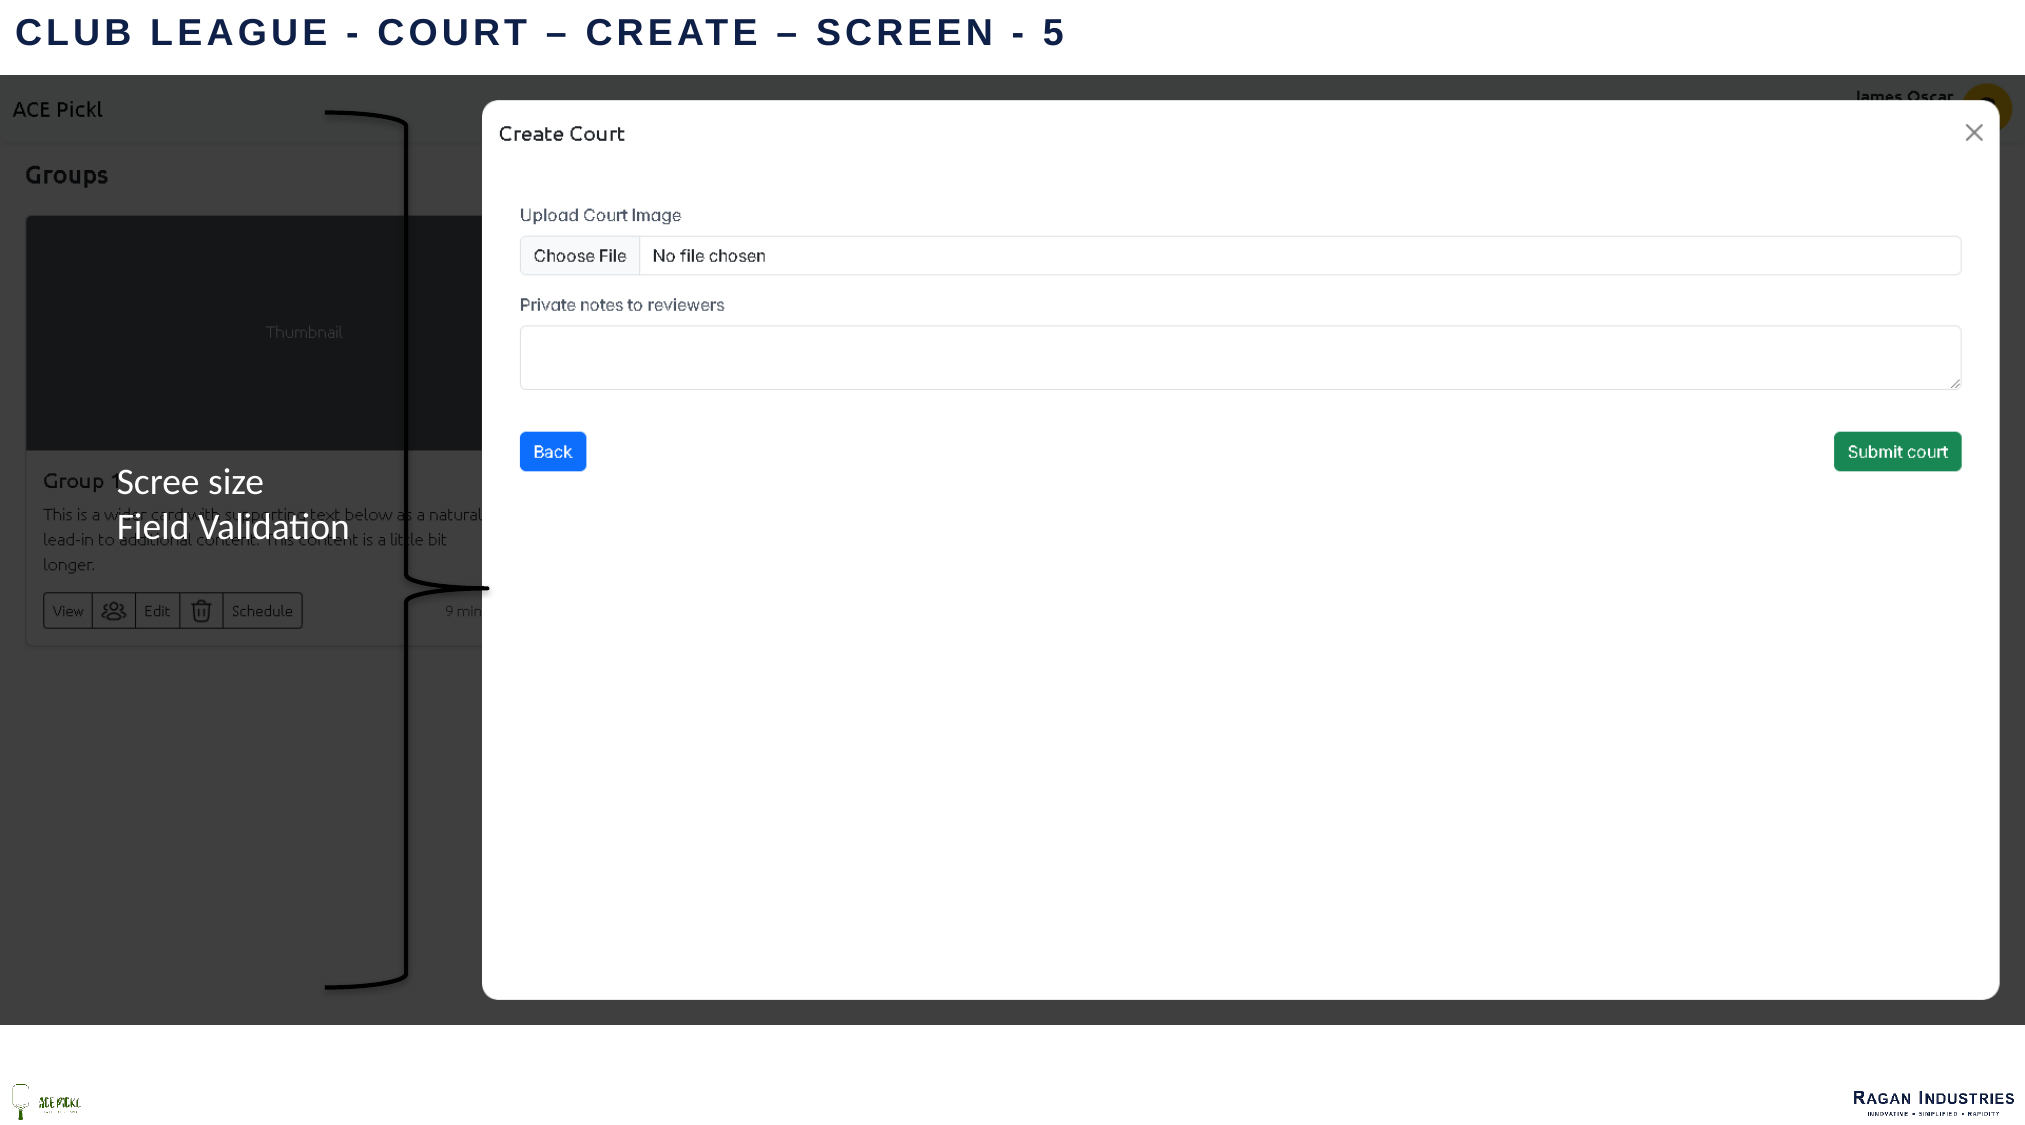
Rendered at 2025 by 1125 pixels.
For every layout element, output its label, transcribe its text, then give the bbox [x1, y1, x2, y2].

picture [1837, 1084, 2025, 1120]
picture [0, 74, 2025, 1026]
text_box Club League - Court – Create – Screen - 5 [0, 0, 2025, 54]
picture [12, 1084, 81, 1120]
